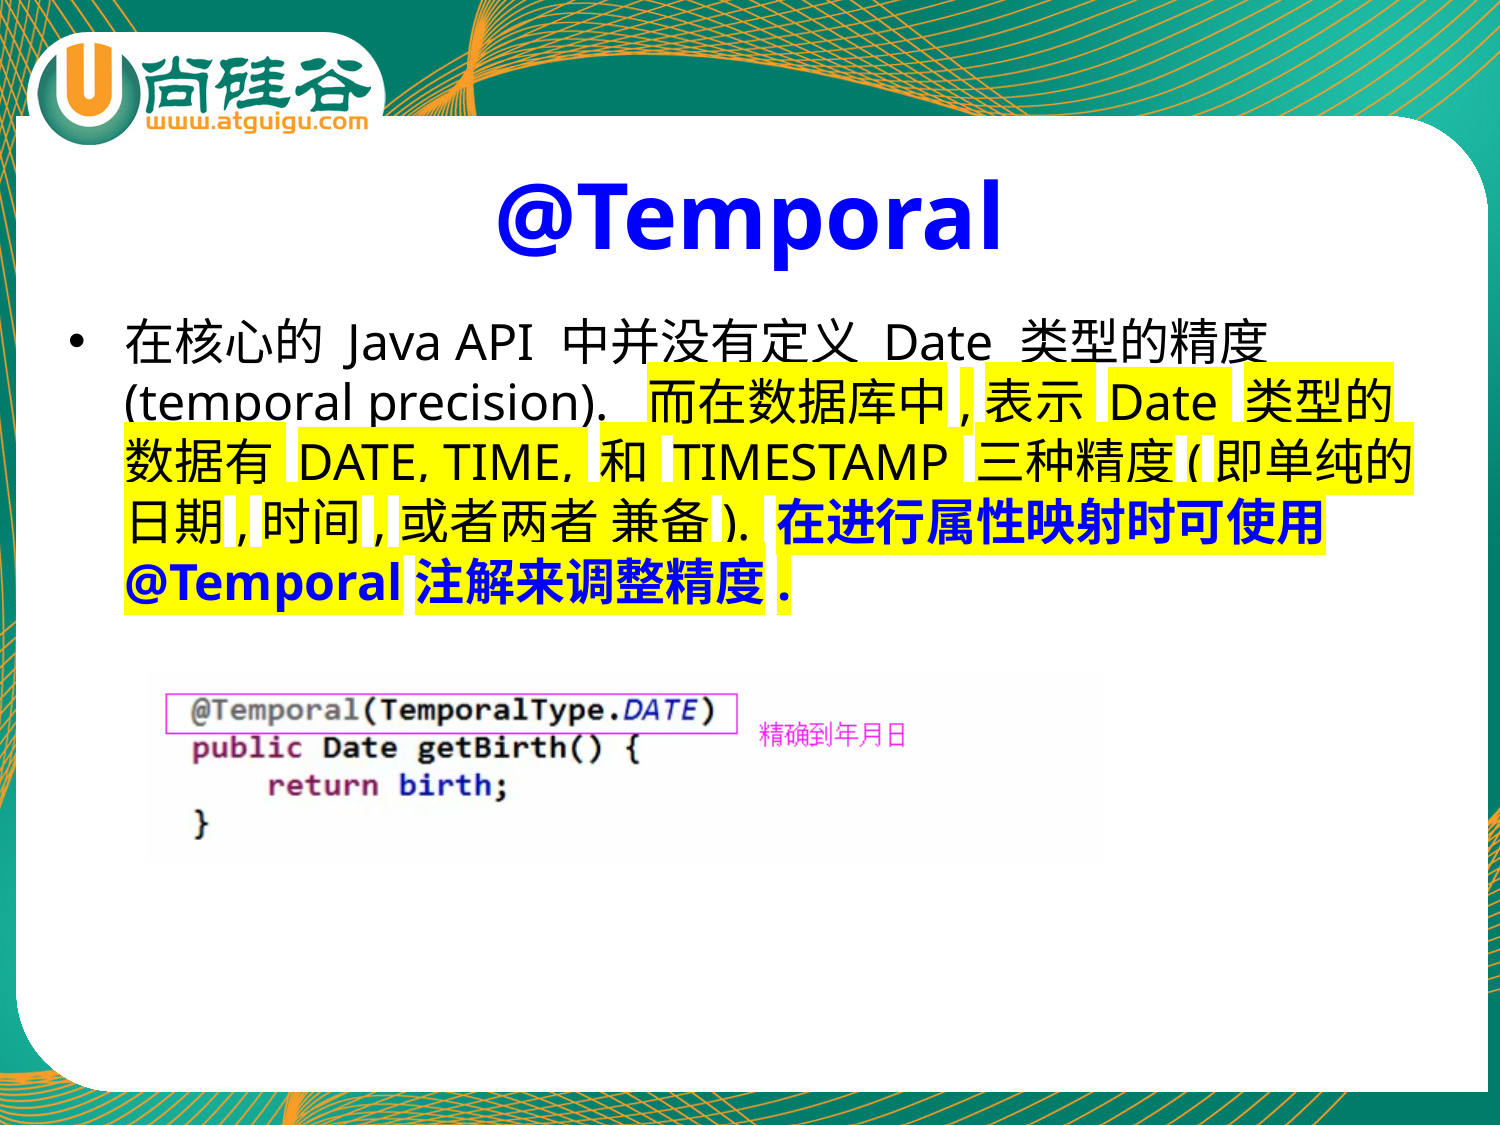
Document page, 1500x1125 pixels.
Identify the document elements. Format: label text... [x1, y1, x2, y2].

picture [0, 0, 1500, 1125]
list 在核心的 Java API 中并没有定义 Date 类型的精度(temporal precision). 而在数据库中,表示 Date 类型的数据有 DATE, TIME, 和 TIMESTAMP 三种精度(即单纯的日期,时间,或者两者 兼备). 在进行属性映射时可使用@Temporal注解来调整精度. [53, 302, 1436, 1046]
title @Temporal [75, 118, 1425, 302]
